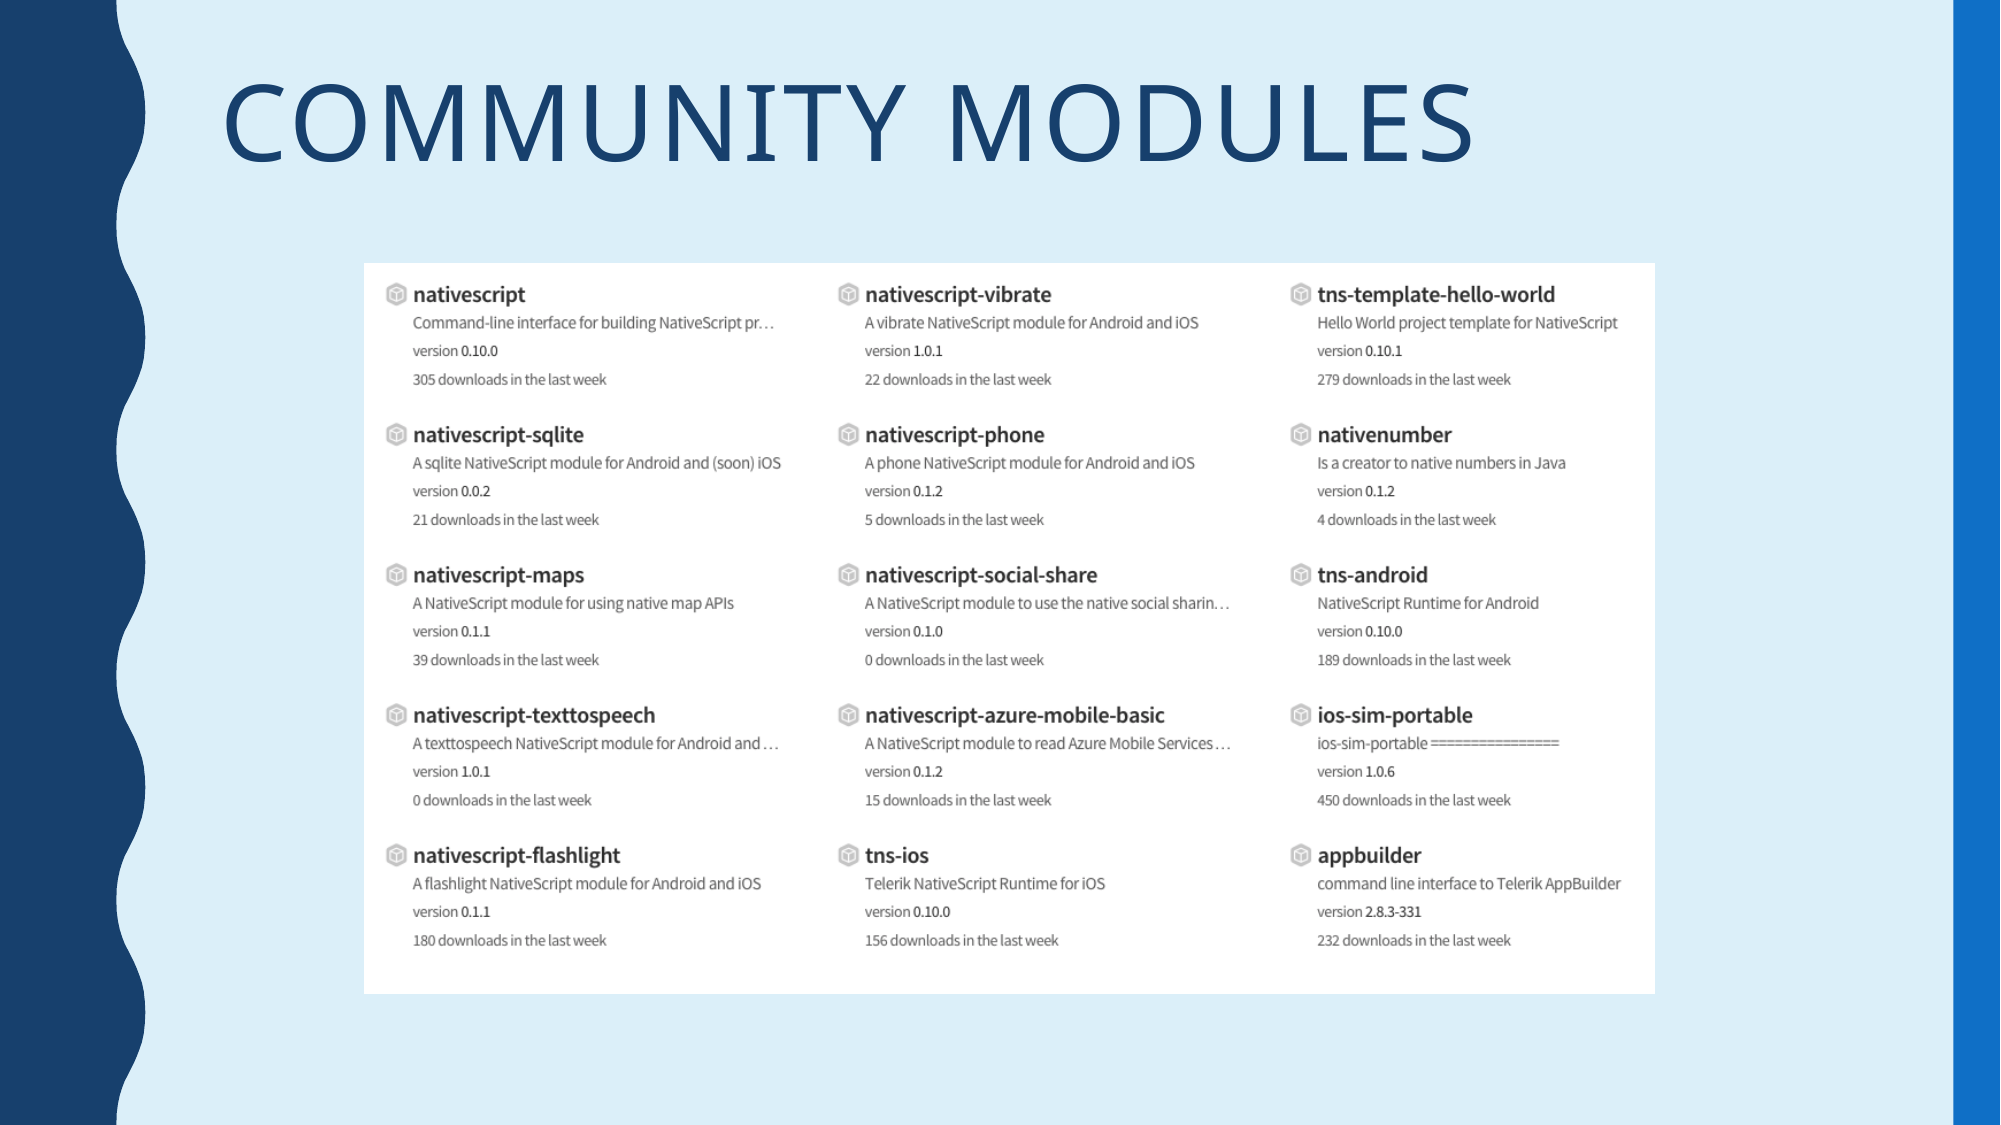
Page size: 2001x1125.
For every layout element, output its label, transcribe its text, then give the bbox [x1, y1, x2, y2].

title Community modules [205, 62, 1875, 308]
picture [364, 263, 1655, 994]
